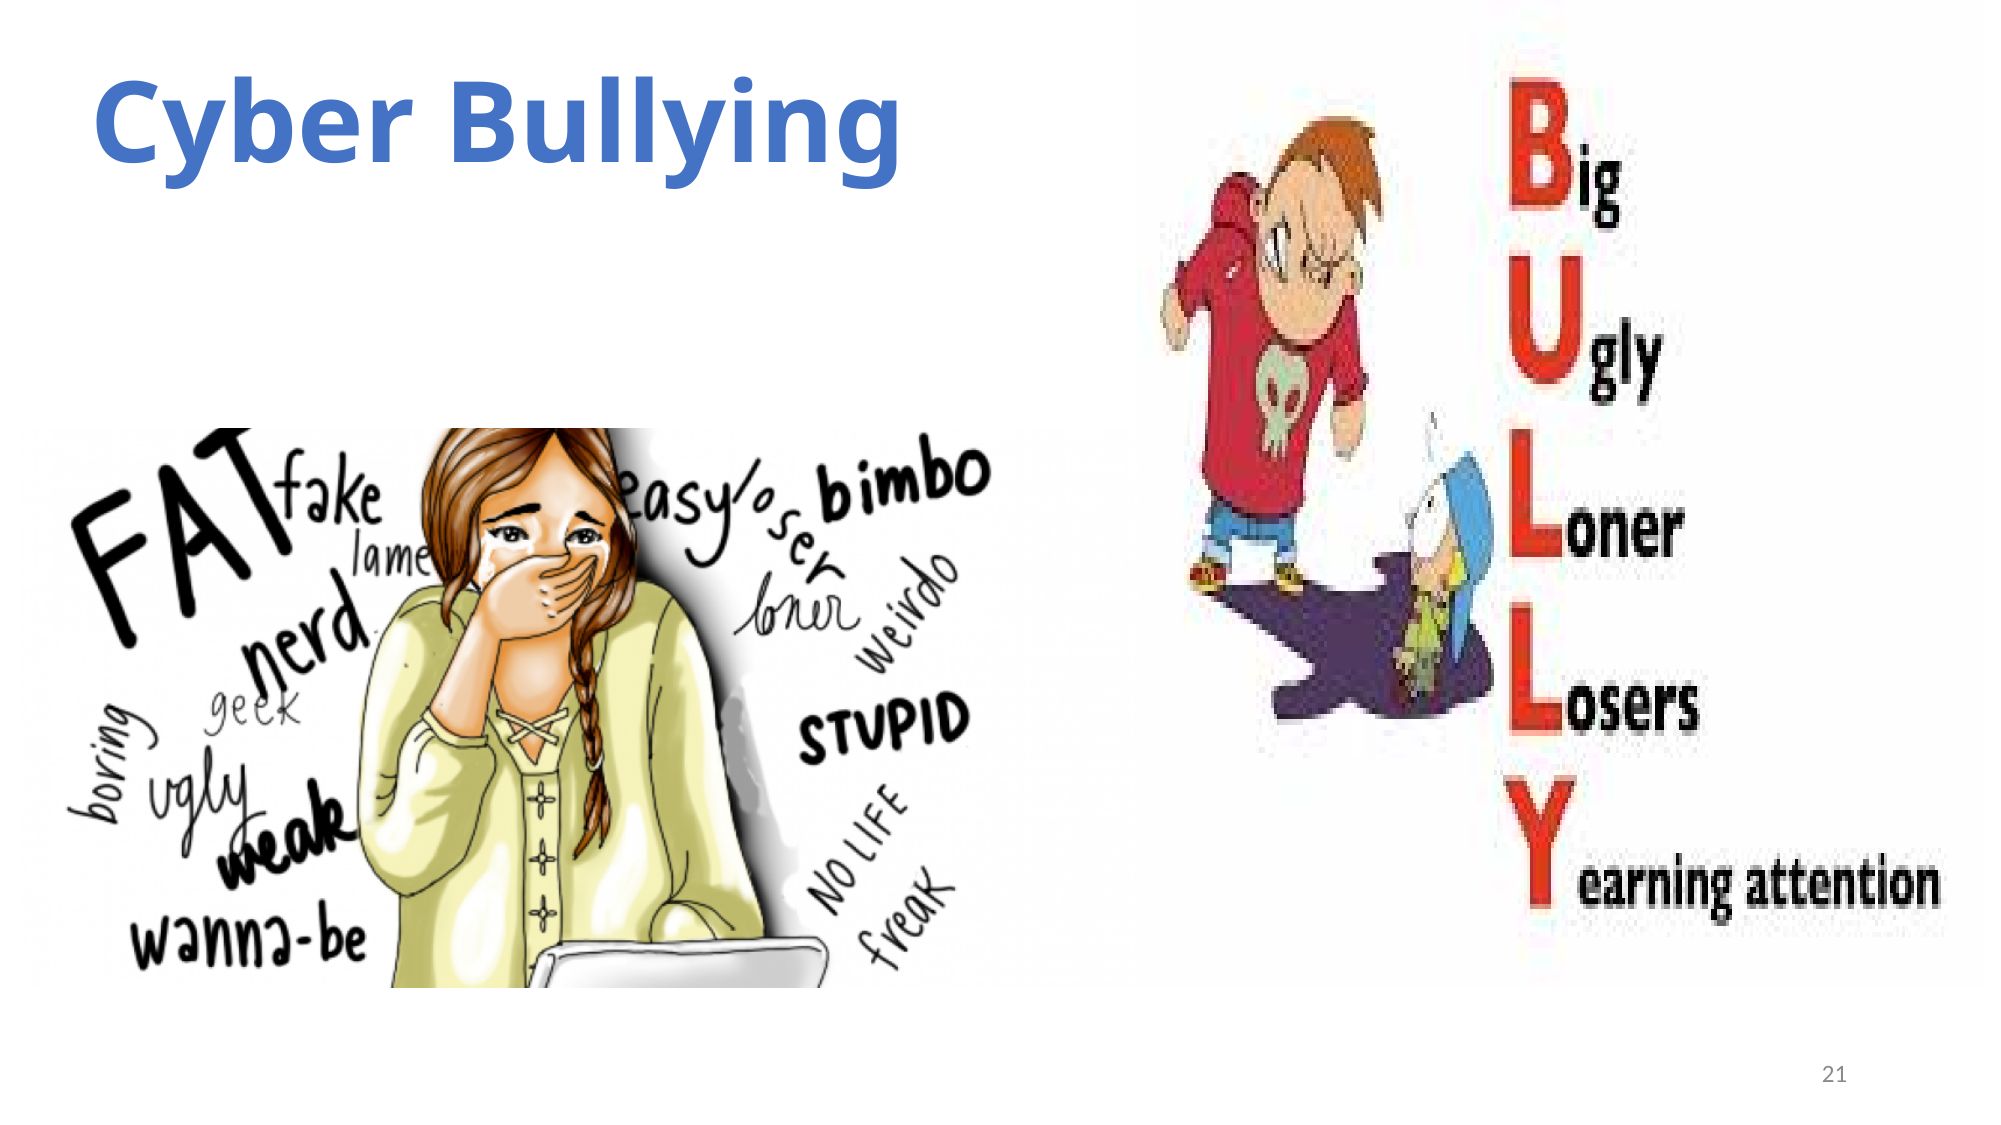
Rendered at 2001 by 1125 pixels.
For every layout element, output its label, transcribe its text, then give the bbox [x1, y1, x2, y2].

text_box Cyber Bullying [0, 42, 1072, 195]
slide_number 21 [1412, 1042, 1863, 1103]
picture [20, 0, 1983, 988]
